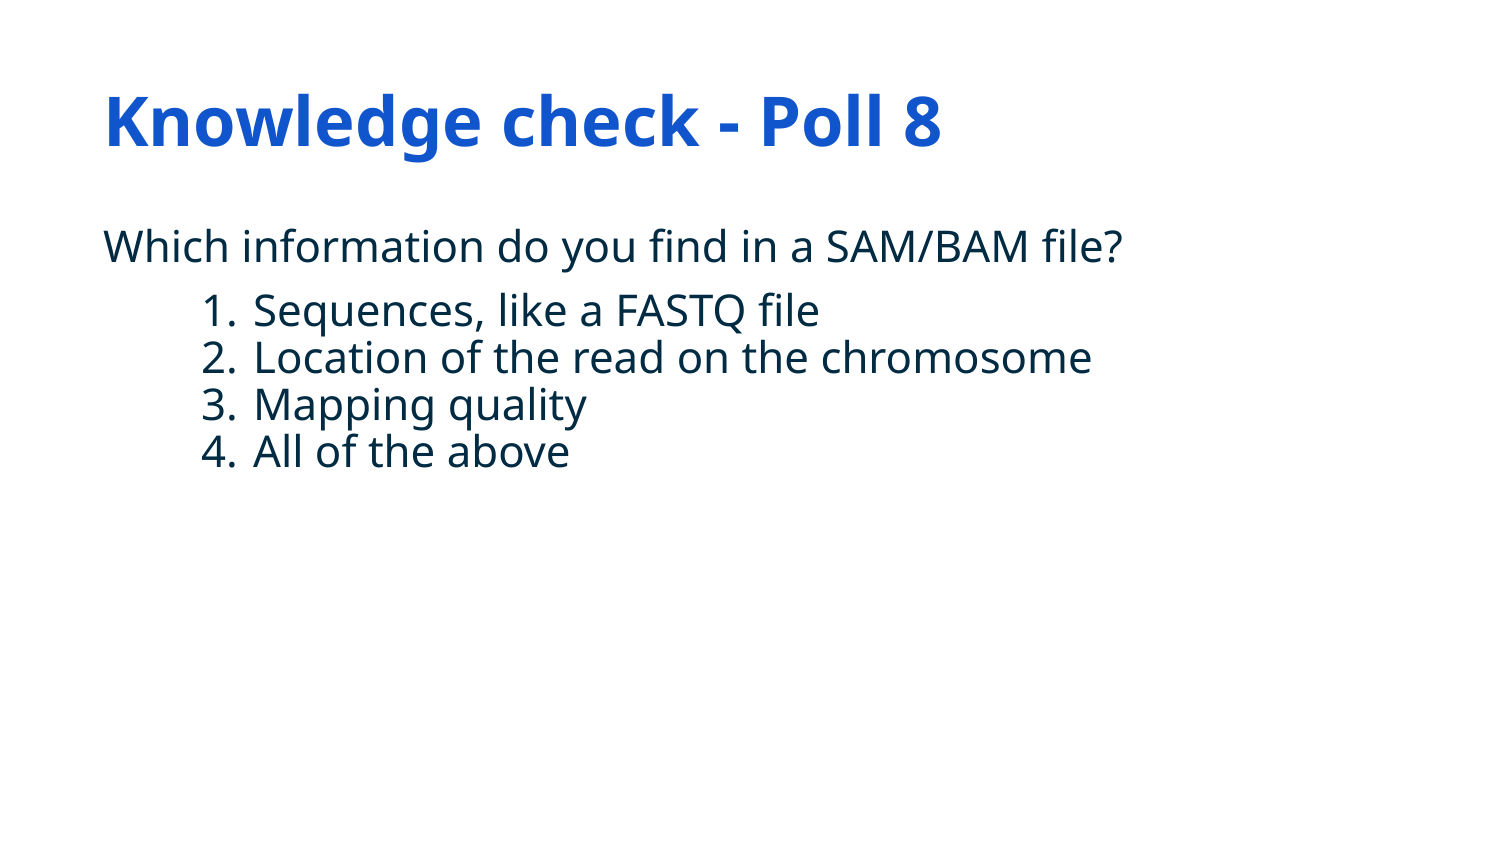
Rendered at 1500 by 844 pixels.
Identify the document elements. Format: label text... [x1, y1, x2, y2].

list Which information do you find in a SAM/BAM file? Sequences, like a FASTQ file Location of the read on the chromosome Mapping quality All of the above [103, 224, 1397, 760]
title Knowledge check - Poll 8 [103, 87, 1397, 208]
